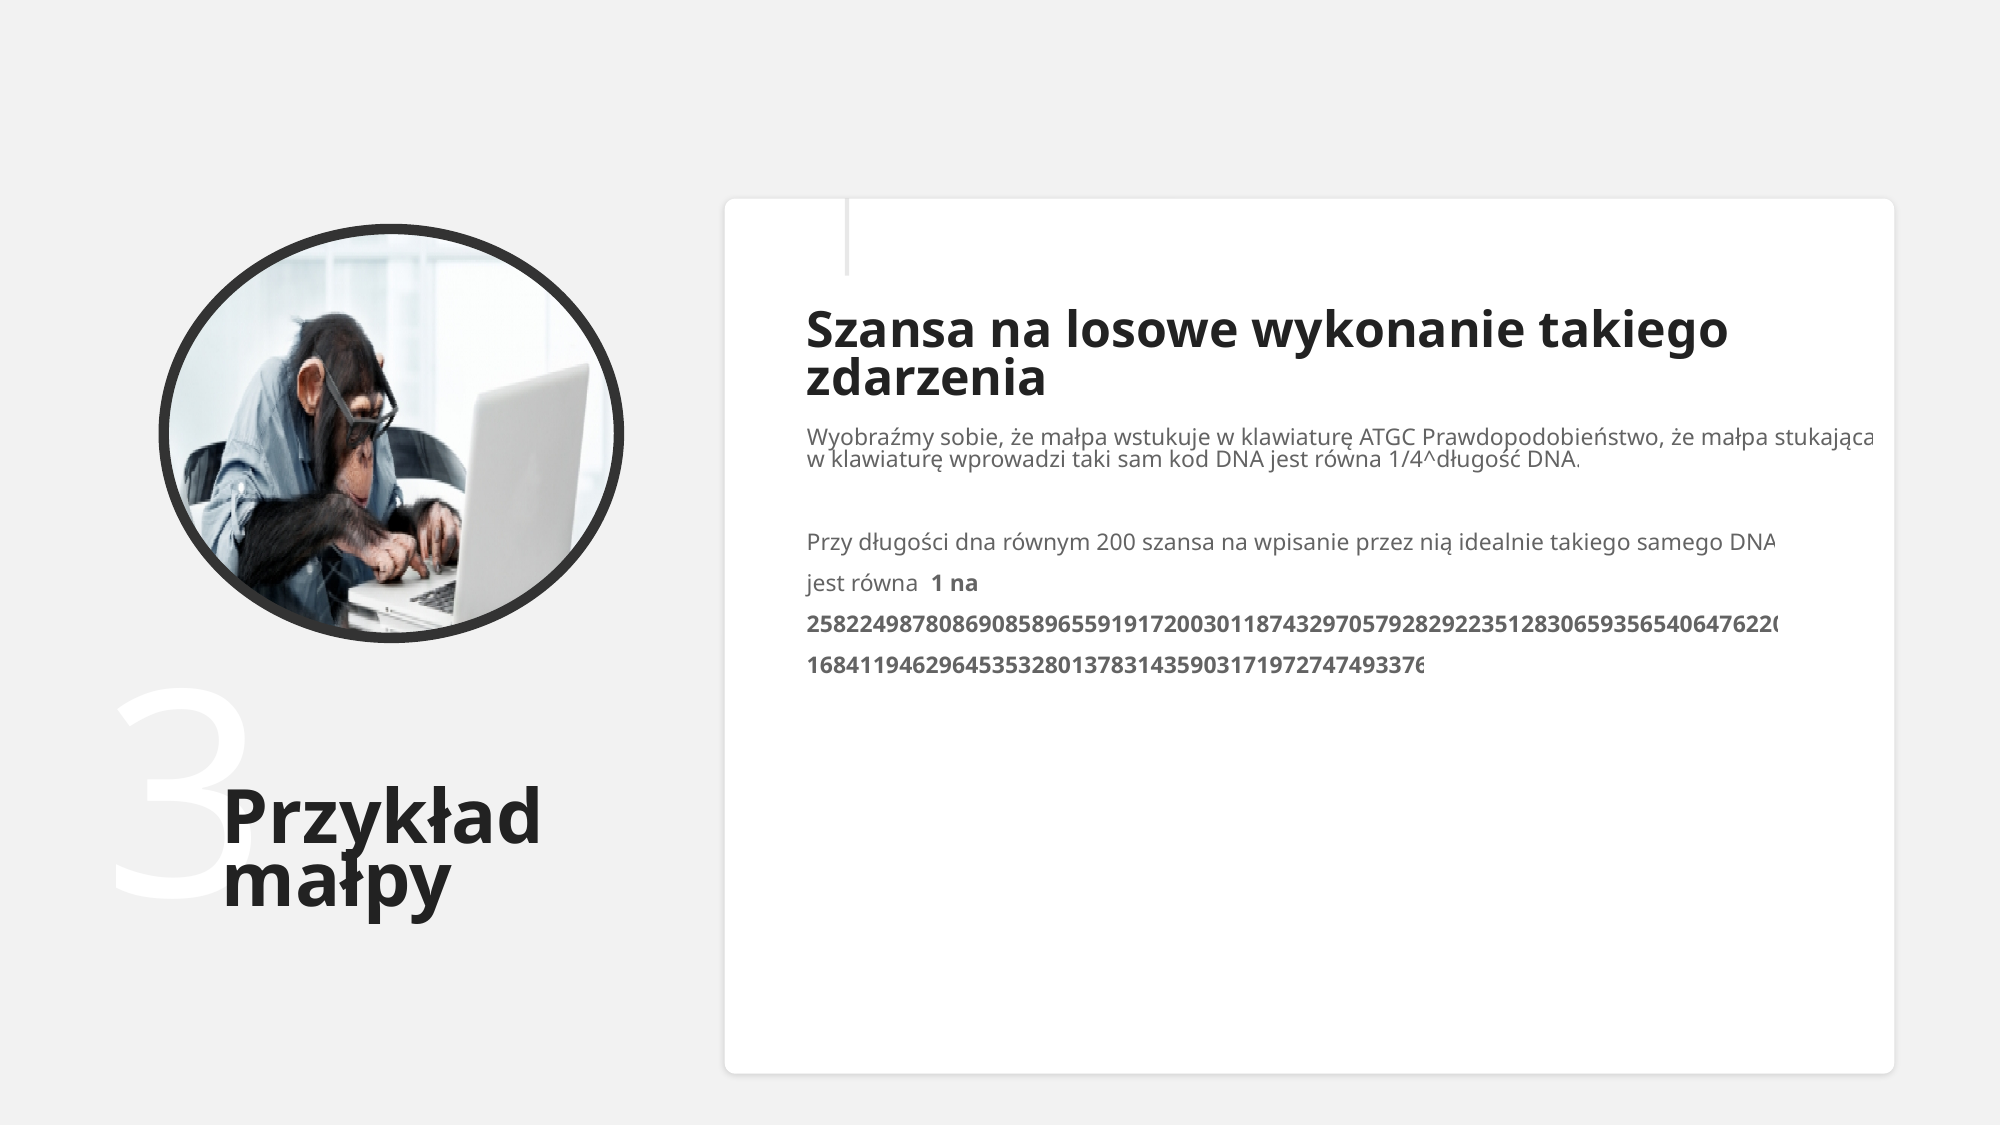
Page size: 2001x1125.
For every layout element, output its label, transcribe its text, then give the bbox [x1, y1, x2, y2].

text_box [724, 198, 1895, 1074]
picture [163, 228, 619, 638]
title Przykład małpy [206, 785, 721, 1004]
